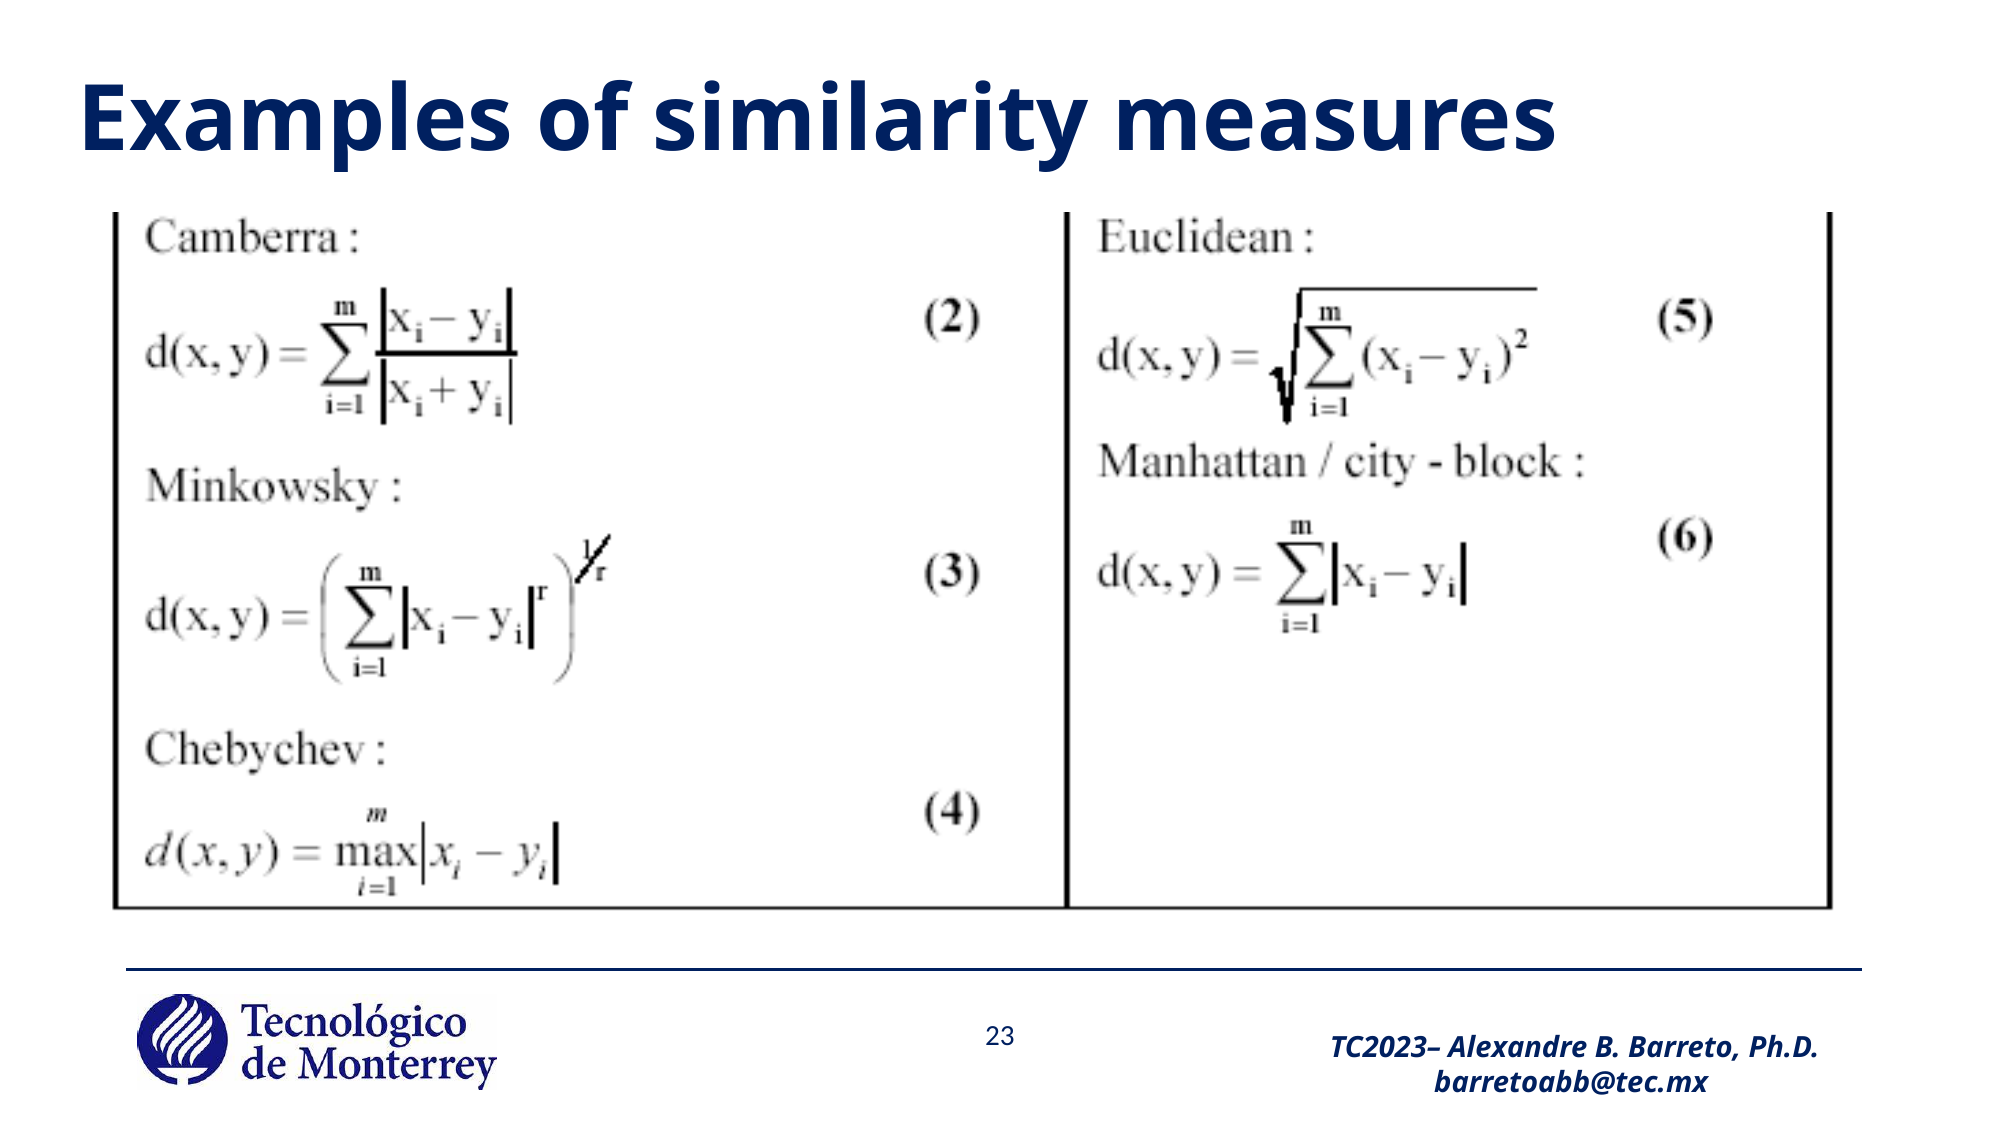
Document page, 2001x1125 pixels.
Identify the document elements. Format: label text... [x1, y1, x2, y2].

picture [110, 212, 1836, 913]
picture [137, 994, 497, 1090]
title Examples of similarity measures [62, 11, 1788, 230]
